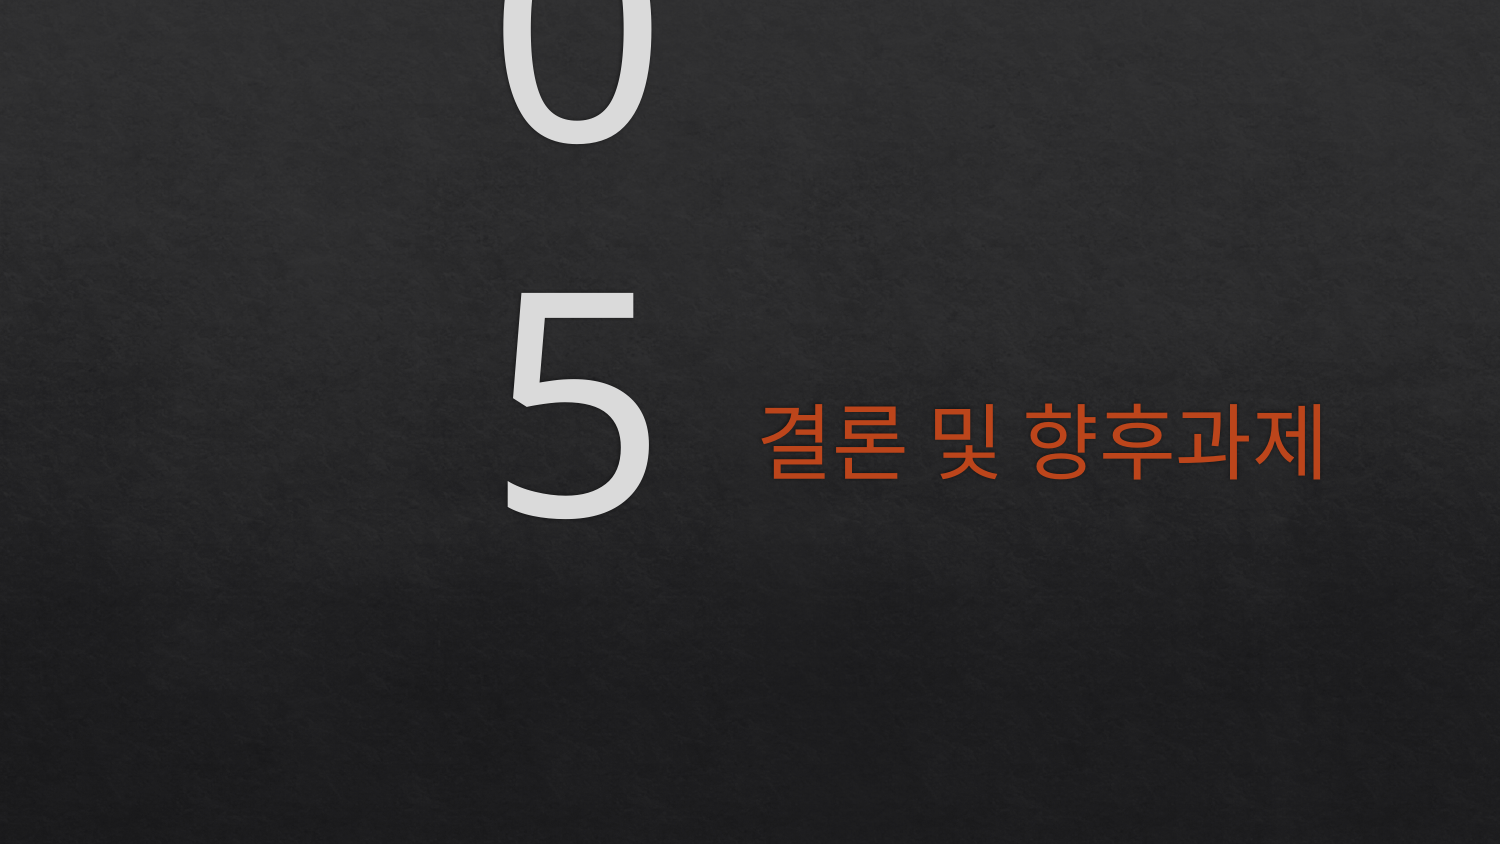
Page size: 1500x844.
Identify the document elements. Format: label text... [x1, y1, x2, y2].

title 05 [406, 339, 750, 595]
title 결론 및 향후과제 [741, 288, 1361, 591]
